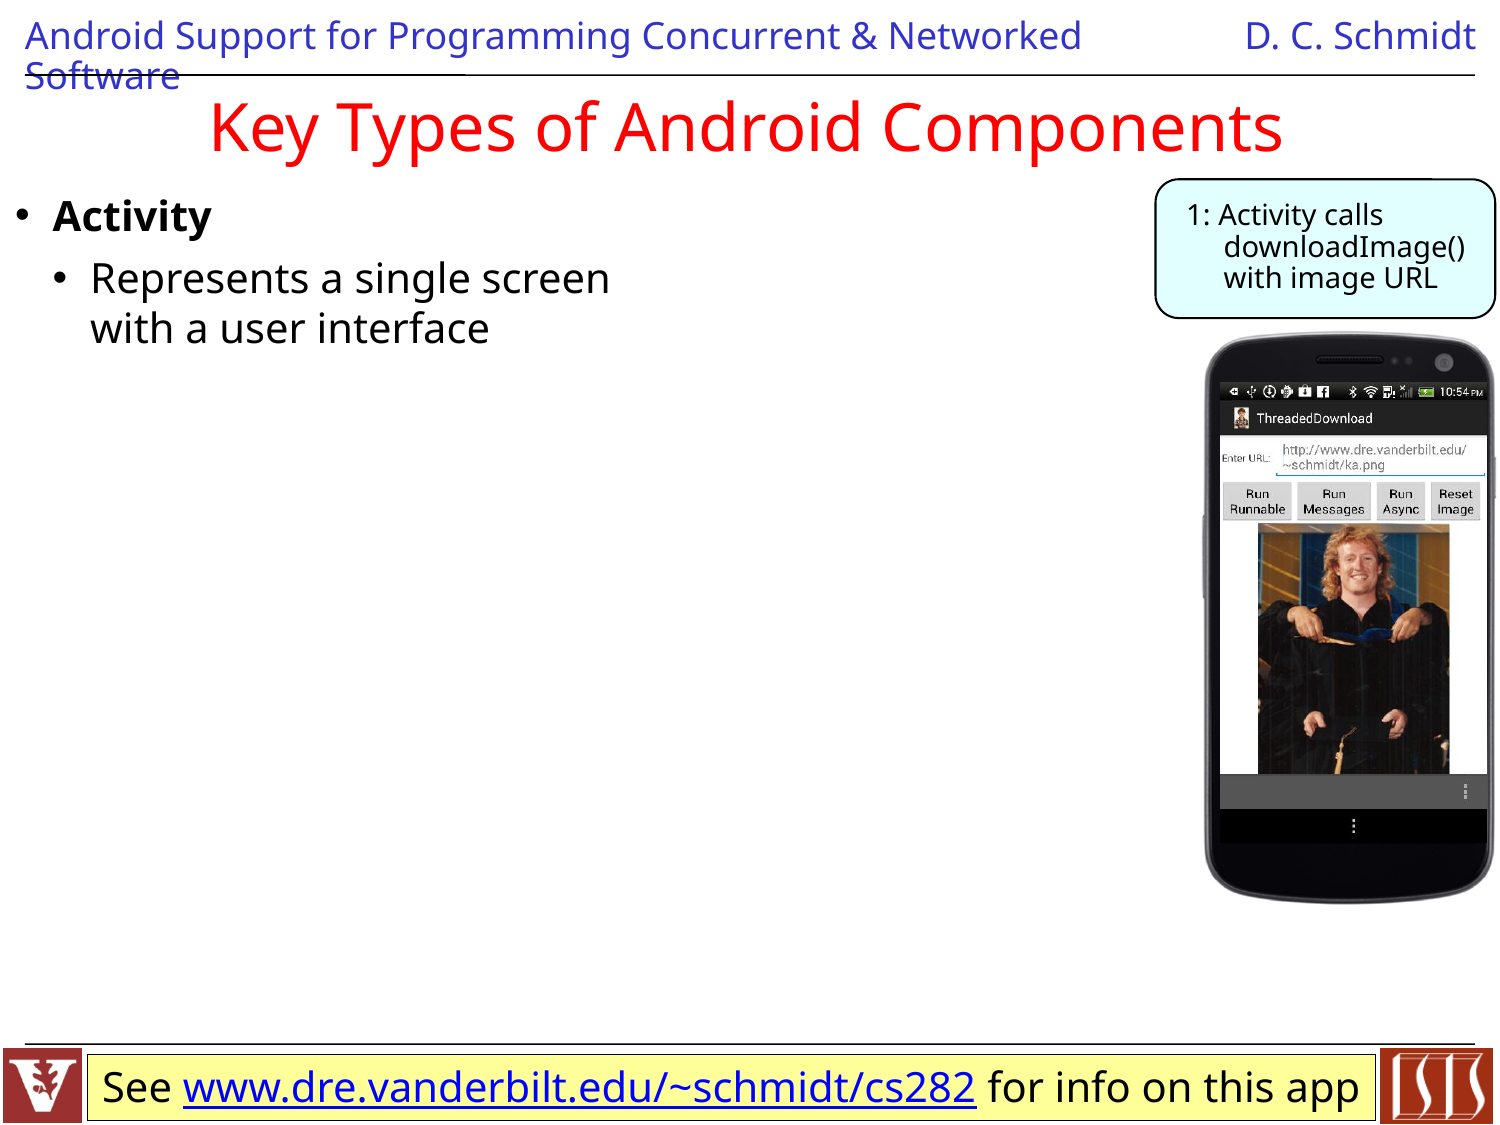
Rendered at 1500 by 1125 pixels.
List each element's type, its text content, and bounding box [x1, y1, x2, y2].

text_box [1197, 322, 1500, 914]
text_box See www.dre.vanderbilt.edu/~schmidt/cs282 for info on this app [87, 1054, 1376, 1121]
text_box 1: Activity calls downloadImage() with image URL [1171, 193, 1500, 303]
picture [1380, 1048, 1493, 1124]
picture [3, 1048, 82, 1123]
text_box [1155, 179, 1494, 319]
list Activity Represents a single screen with a user interface [0, 181, 642, 983]
title Key Types of Android Components [2, 22, 1491, 229]
